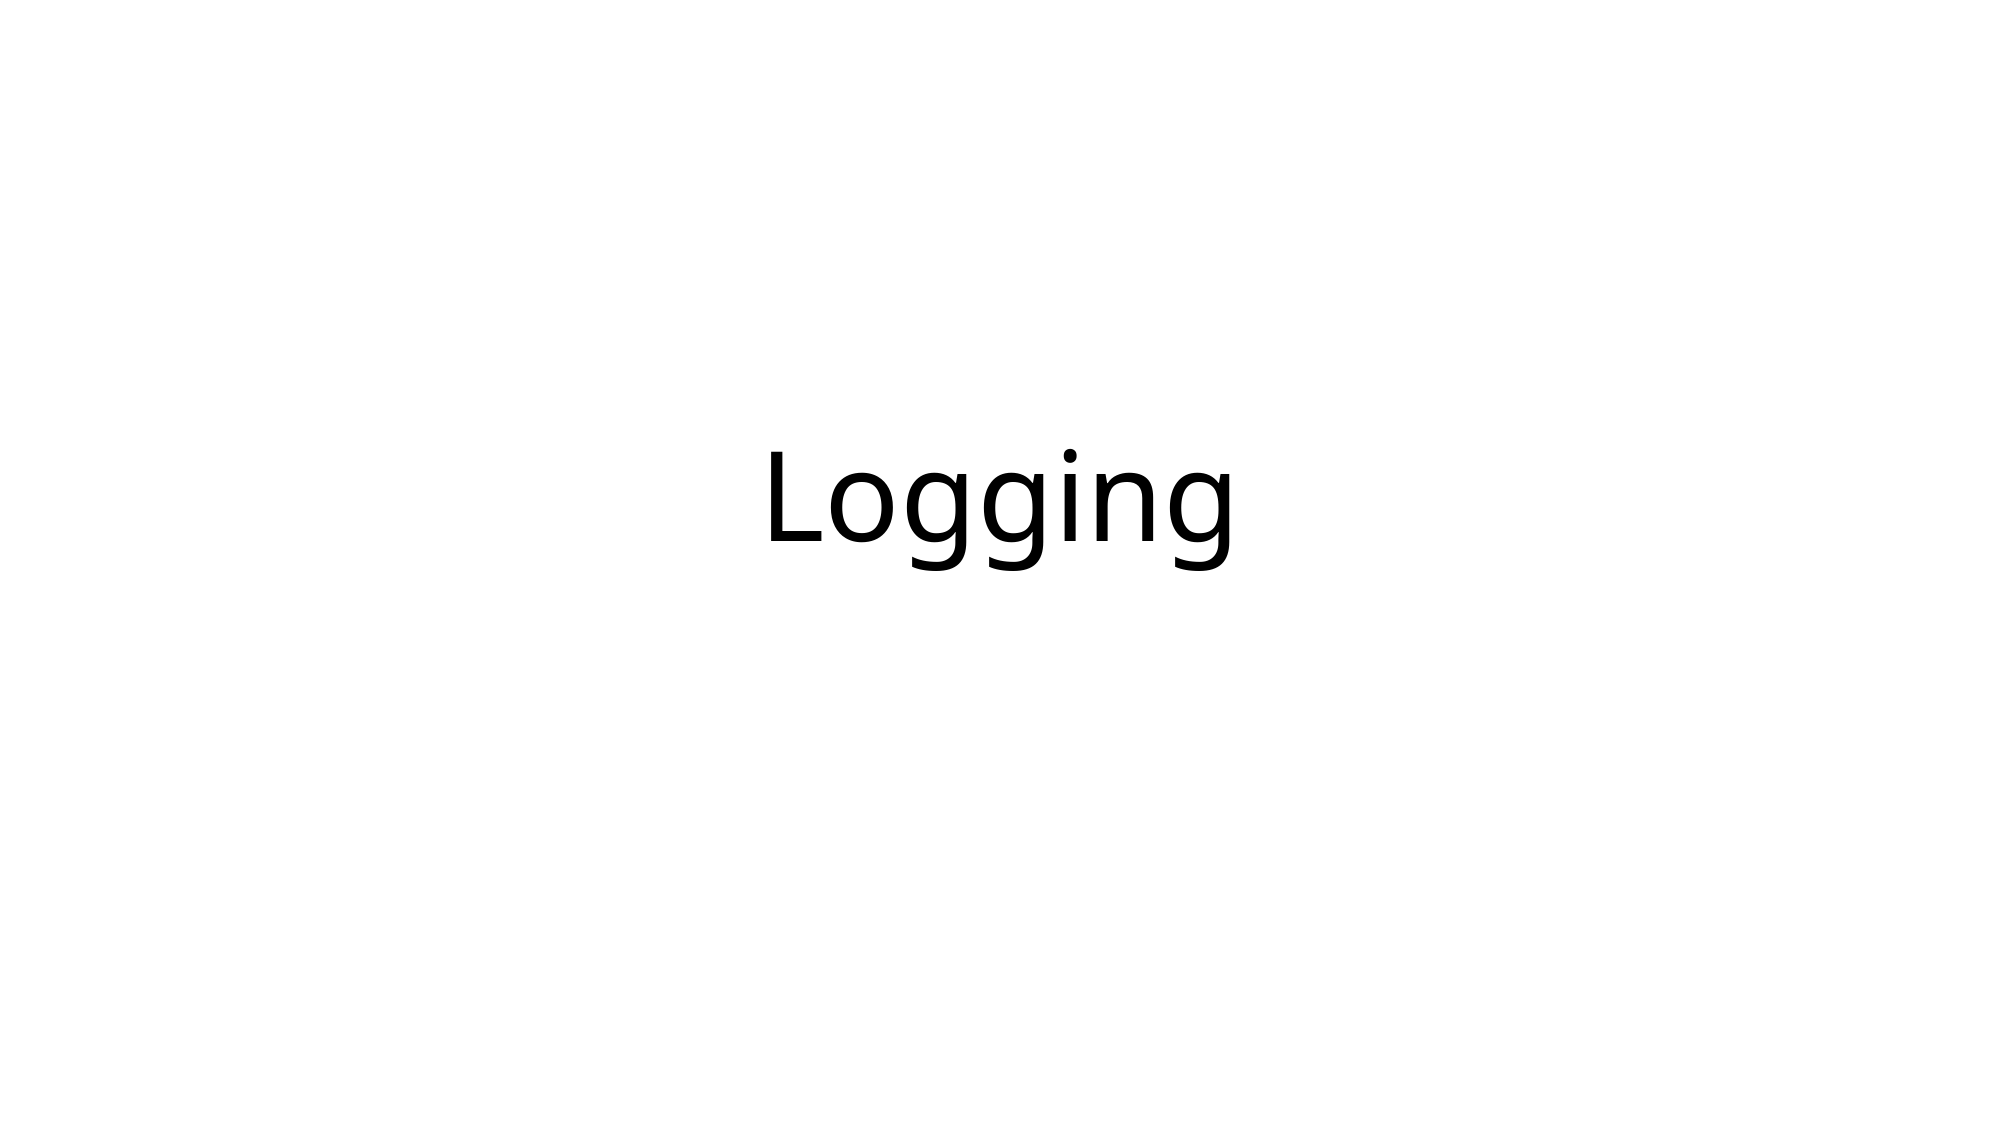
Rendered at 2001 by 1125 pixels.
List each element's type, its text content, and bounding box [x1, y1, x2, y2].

title Logging [249, 184, 1750, 576]
